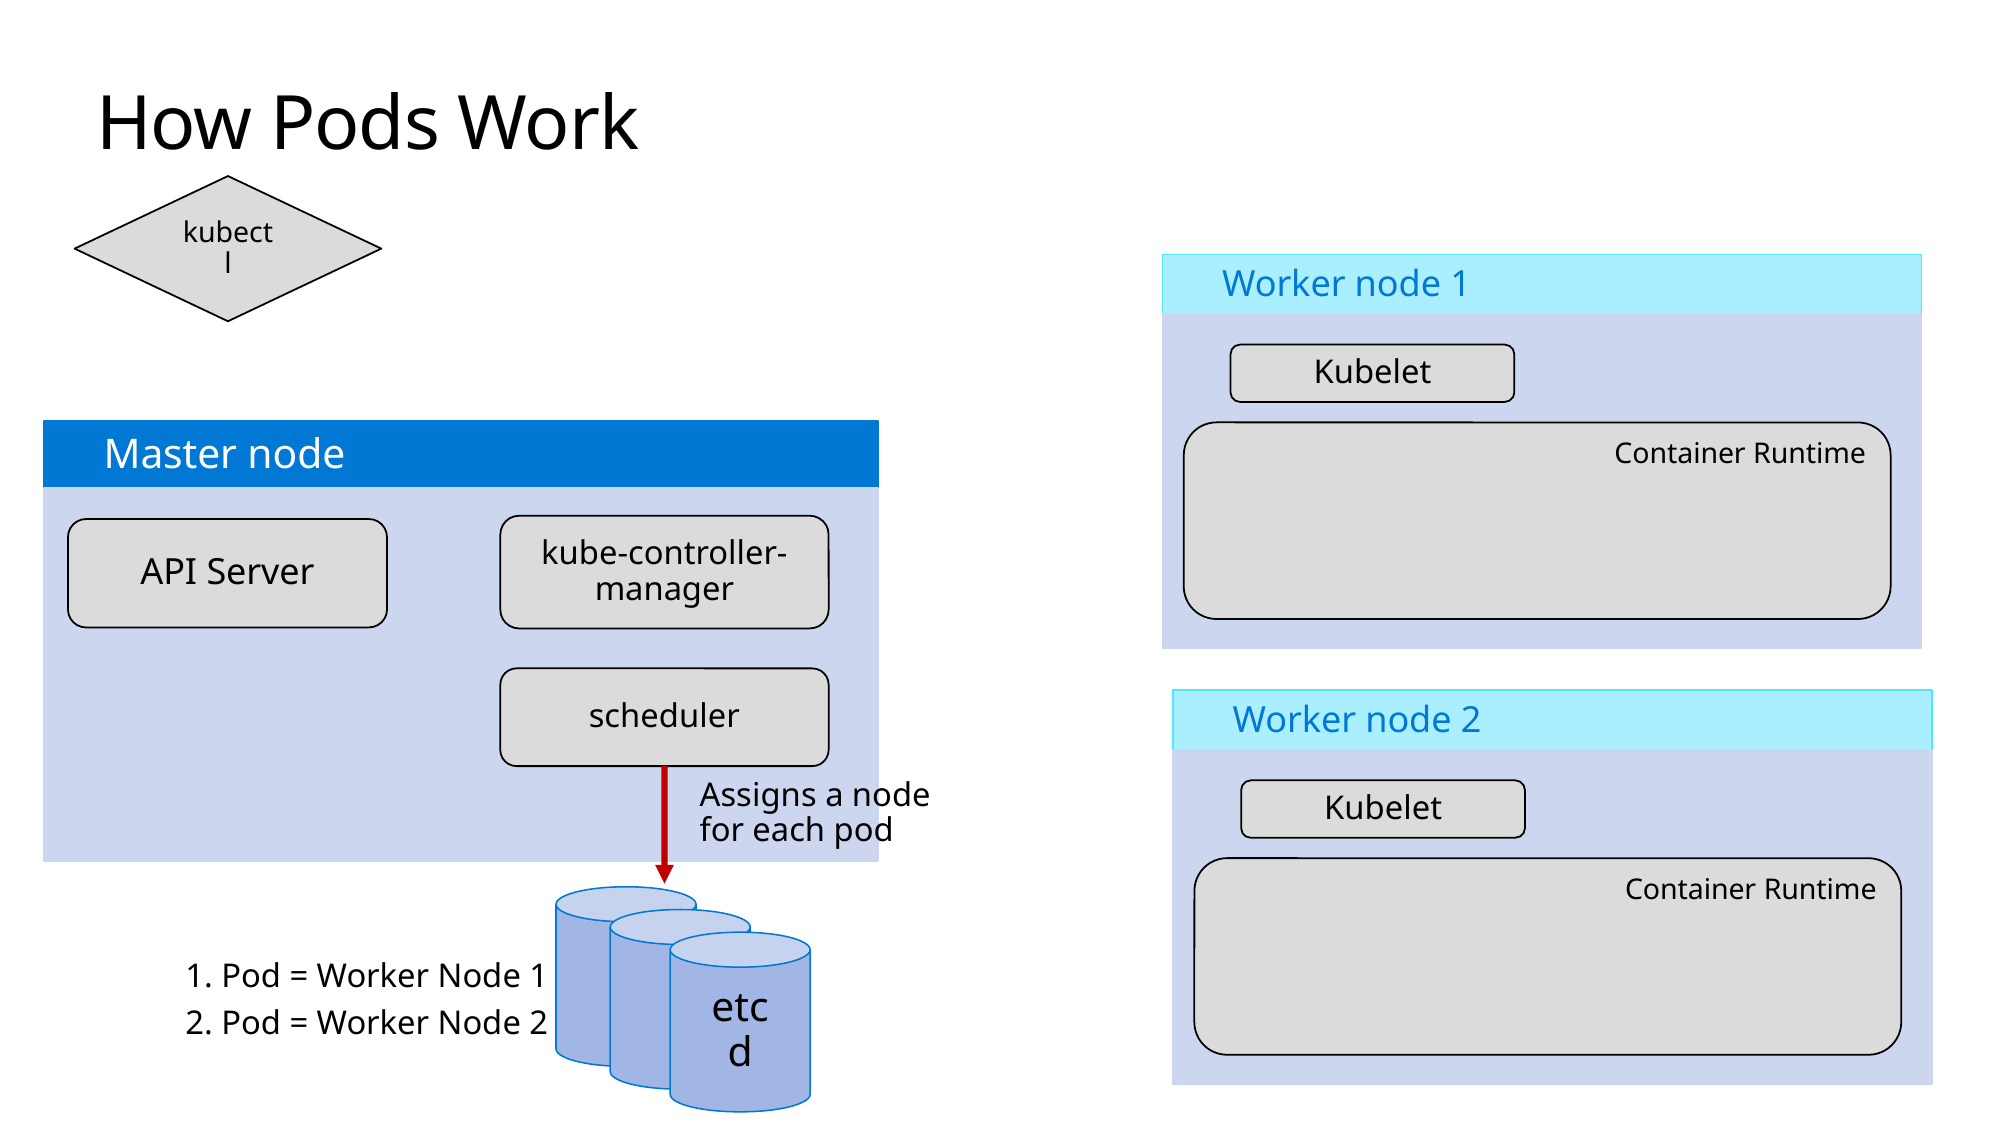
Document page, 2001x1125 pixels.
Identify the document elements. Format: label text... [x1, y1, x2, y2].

text_box Assigns a node for each pod [670, 755, 965, 873]
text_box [43, 420, 879, 862]
text_box kubectl [73, 175, 383, 323]
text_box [1172, 689, 1933, 1085]
title How Pods Work [96, 75, 1904, 166]
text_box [1162, 254, 1922, 649]
text_box 1. Pod = Worker Node 1 2. Pod = Worker Node 2 [156, 935, 555, 1066]
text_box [555, 886, 811, 1113]
